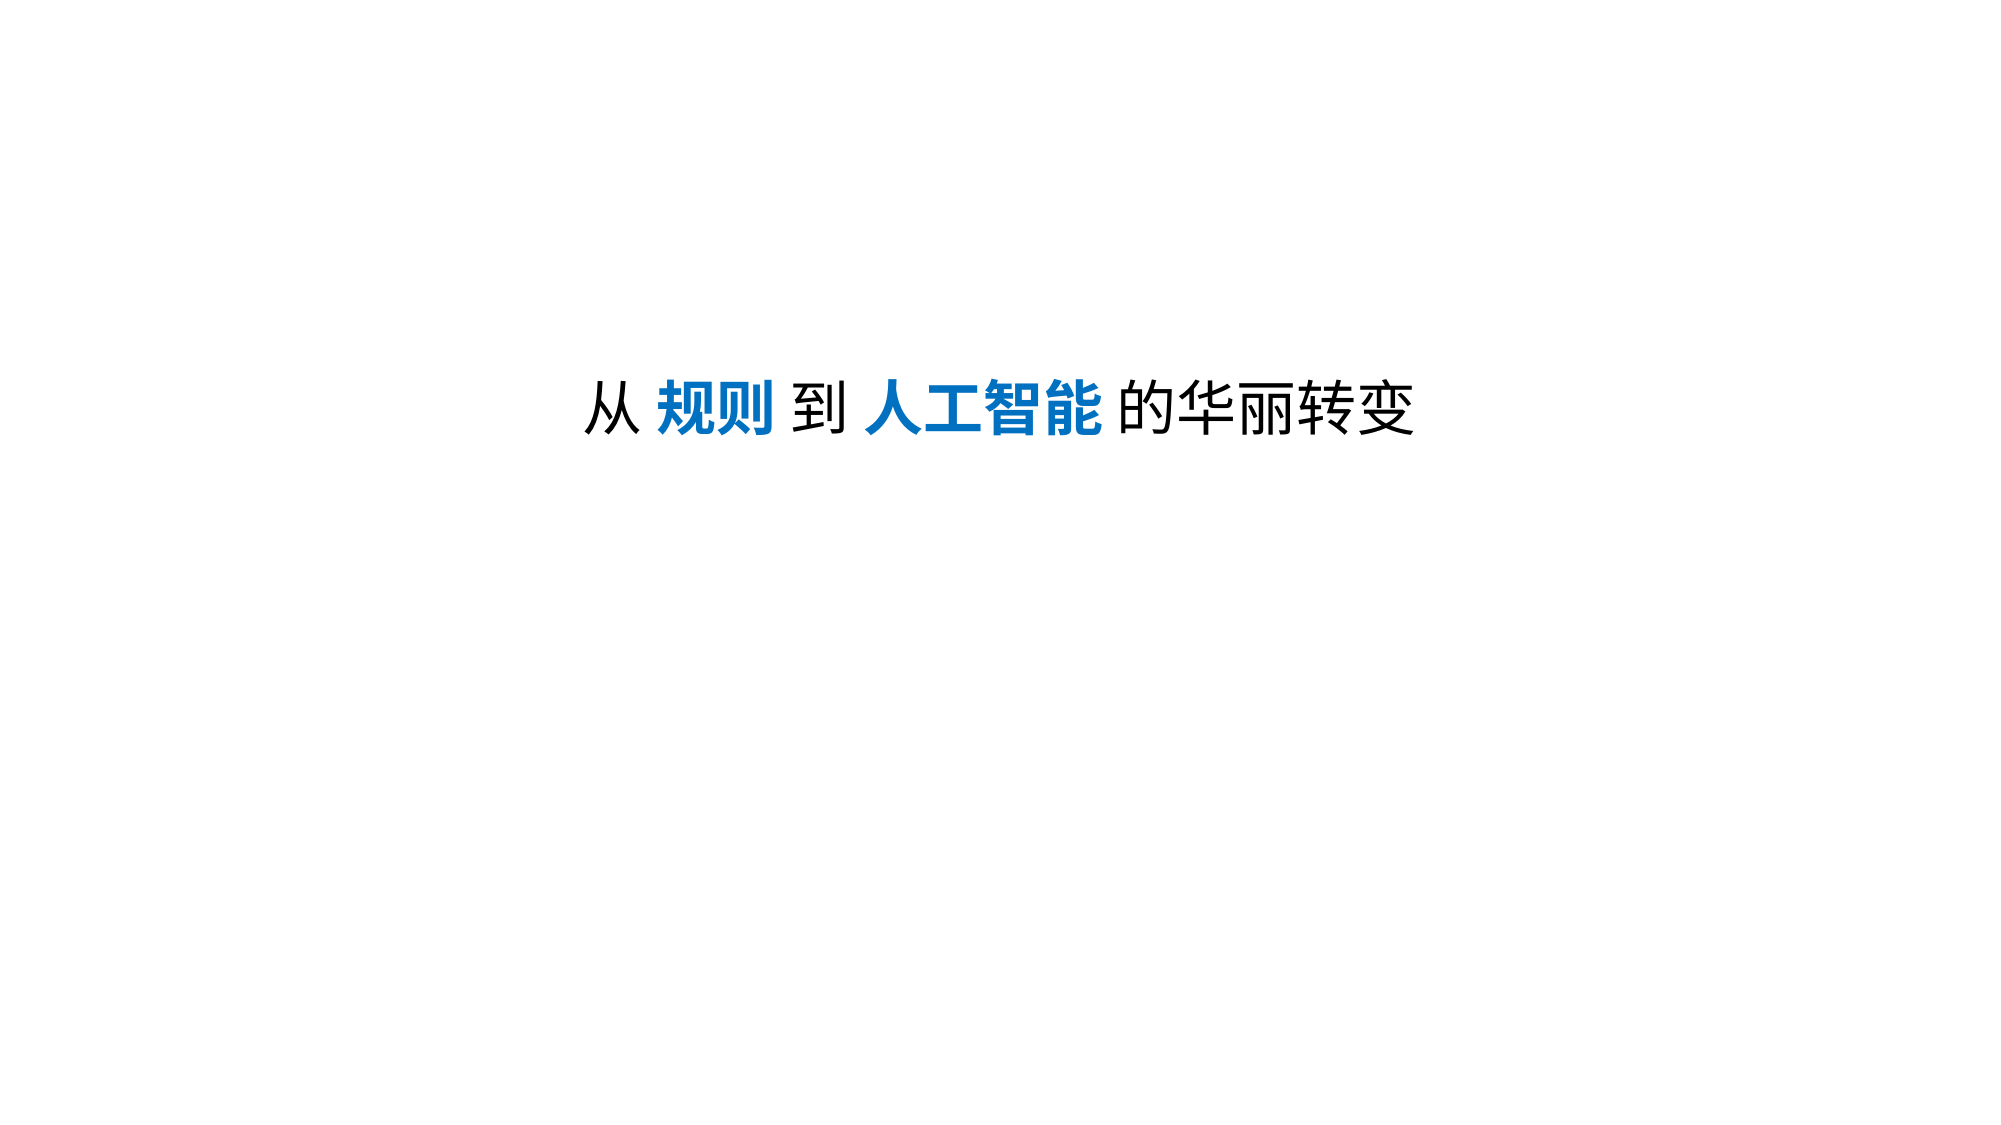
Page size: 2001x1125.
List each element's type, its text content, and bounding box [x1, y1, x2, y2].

title 从 规则 到 人工智能 的华丽转变 [0, 369, 2000, 589]
